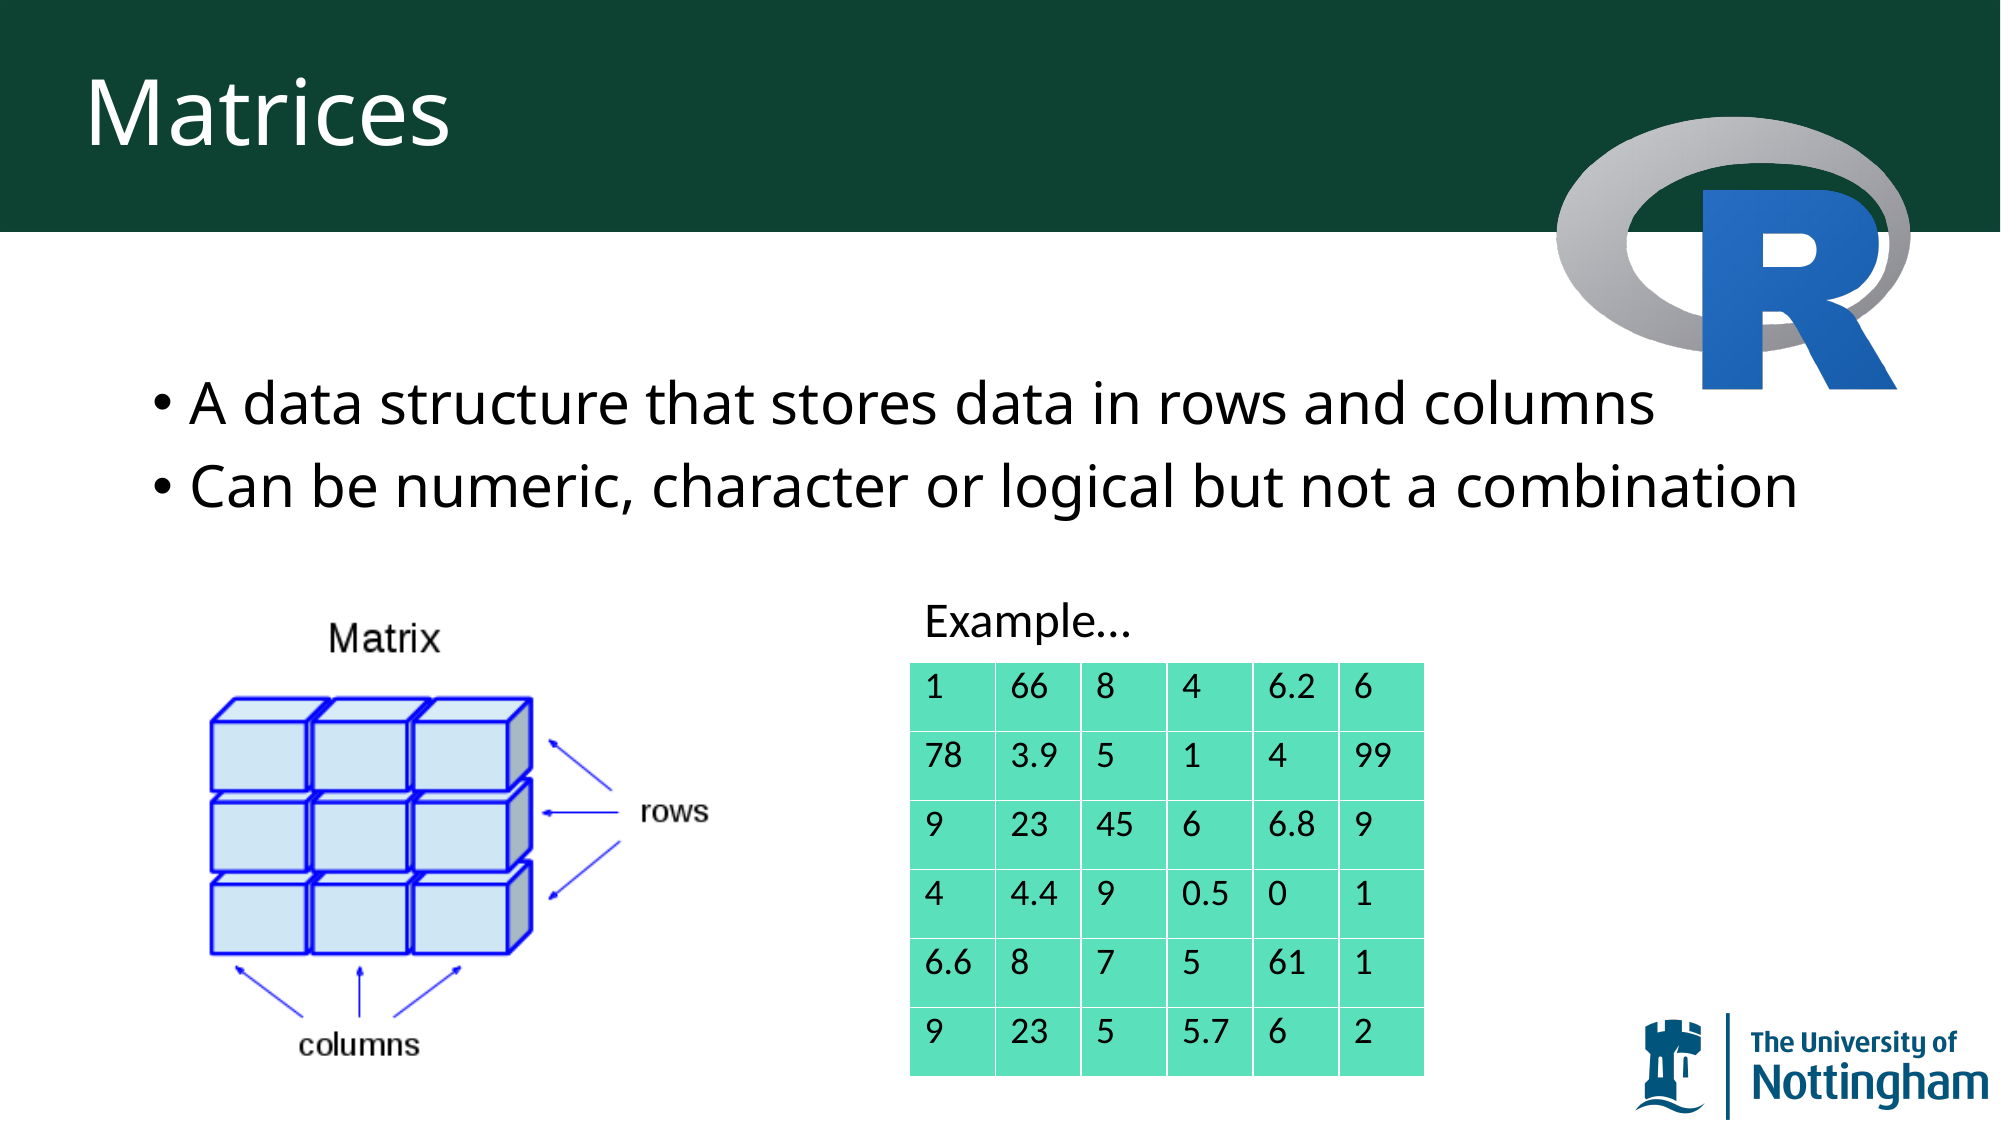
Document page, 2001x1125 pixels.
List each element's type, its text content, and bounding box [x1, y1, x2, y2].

table_cell 1 [1340, 870, 1424, 938]
text_box Example… [909, 580, 1207, 655]
table_cell 7 [1082, 939, 1166, 1007]
table_cell 5 [1168, 939, 1252, 1007]
table_cell 4.4 [996, 870, 1080, 938]
table_cell 6 [1168, 801, 1252, 869]
table_cell 5 [1082, 732, 1166, 800]
table_cell 78 [910, 732, 995, 800]
table_cell 4 [910, 870, 995, 938]
picture [165, 580, 730, 1104]
table_header 66 [996, 663, 1080, 731]
picture [1730, 1013, 1988, 1120]
table_cell 4 [1254, 732, 1338, 800]
table_cell 9 [1340, 801, 1424, 869]
table_cell 6.6 [910, 939, 995, 1007]
table_cell 0.5 [1168, 870, 1252, 938]
picture [1635, 1013, 1725, 1120]
table_cell 6.8 [1254, 801, 1338, 869]
table_cell 1 [1168, 732, 1252, 800]
picture [1556, 232, 1911, 390]
title Matrices [68, 0, 2000, 232]
table_cell 3.9 [996, 732, 1080, 800]
table_cell 5 [1082, 1008, 1166, 1076]
table_header 6 [1340, 663, 1424, 731]
table_cell 8 [996, 939, 1080, 1007]
table_cell 9 [910, 1008, 995, 1076]
table_cell 5.7 [1168, 1008, 1252, 1076]
list A data structure that stores data in rows and columns Can be numeric, character or logical but not a combination [137, 366, 1835, 959]
table_cell 45 [1082, 801, 1166, 869]
table_cell 0 [1254, 870, 1338, 938]
table_cell 23 [996, 1008, 1080, 1076]
table_cell 2 [1340, 1008, 1424, 1076]
table_cell 9 [1082, 870, 1166, 938]
table_cell 1 [1340, 939, 1424, 1007]
table_cell 23 [996, 801, 1080, 869]
table_header 6.2 [1254, 663, 1338, 731]
table_header 1 [910, 663, 995, 731]
table_cell 99 [1340, 732, 1424, 800]
table_header 4 [1168, 663, 1252, 731]
table_header 8 [1082, 663, 1166, 731]
table_cell 6 [1254, 1008, 1338, 1076]
table_cell 9 [910, 801, 995, 869]
table_cell 61 [1254, 939, 1338, 1007]
